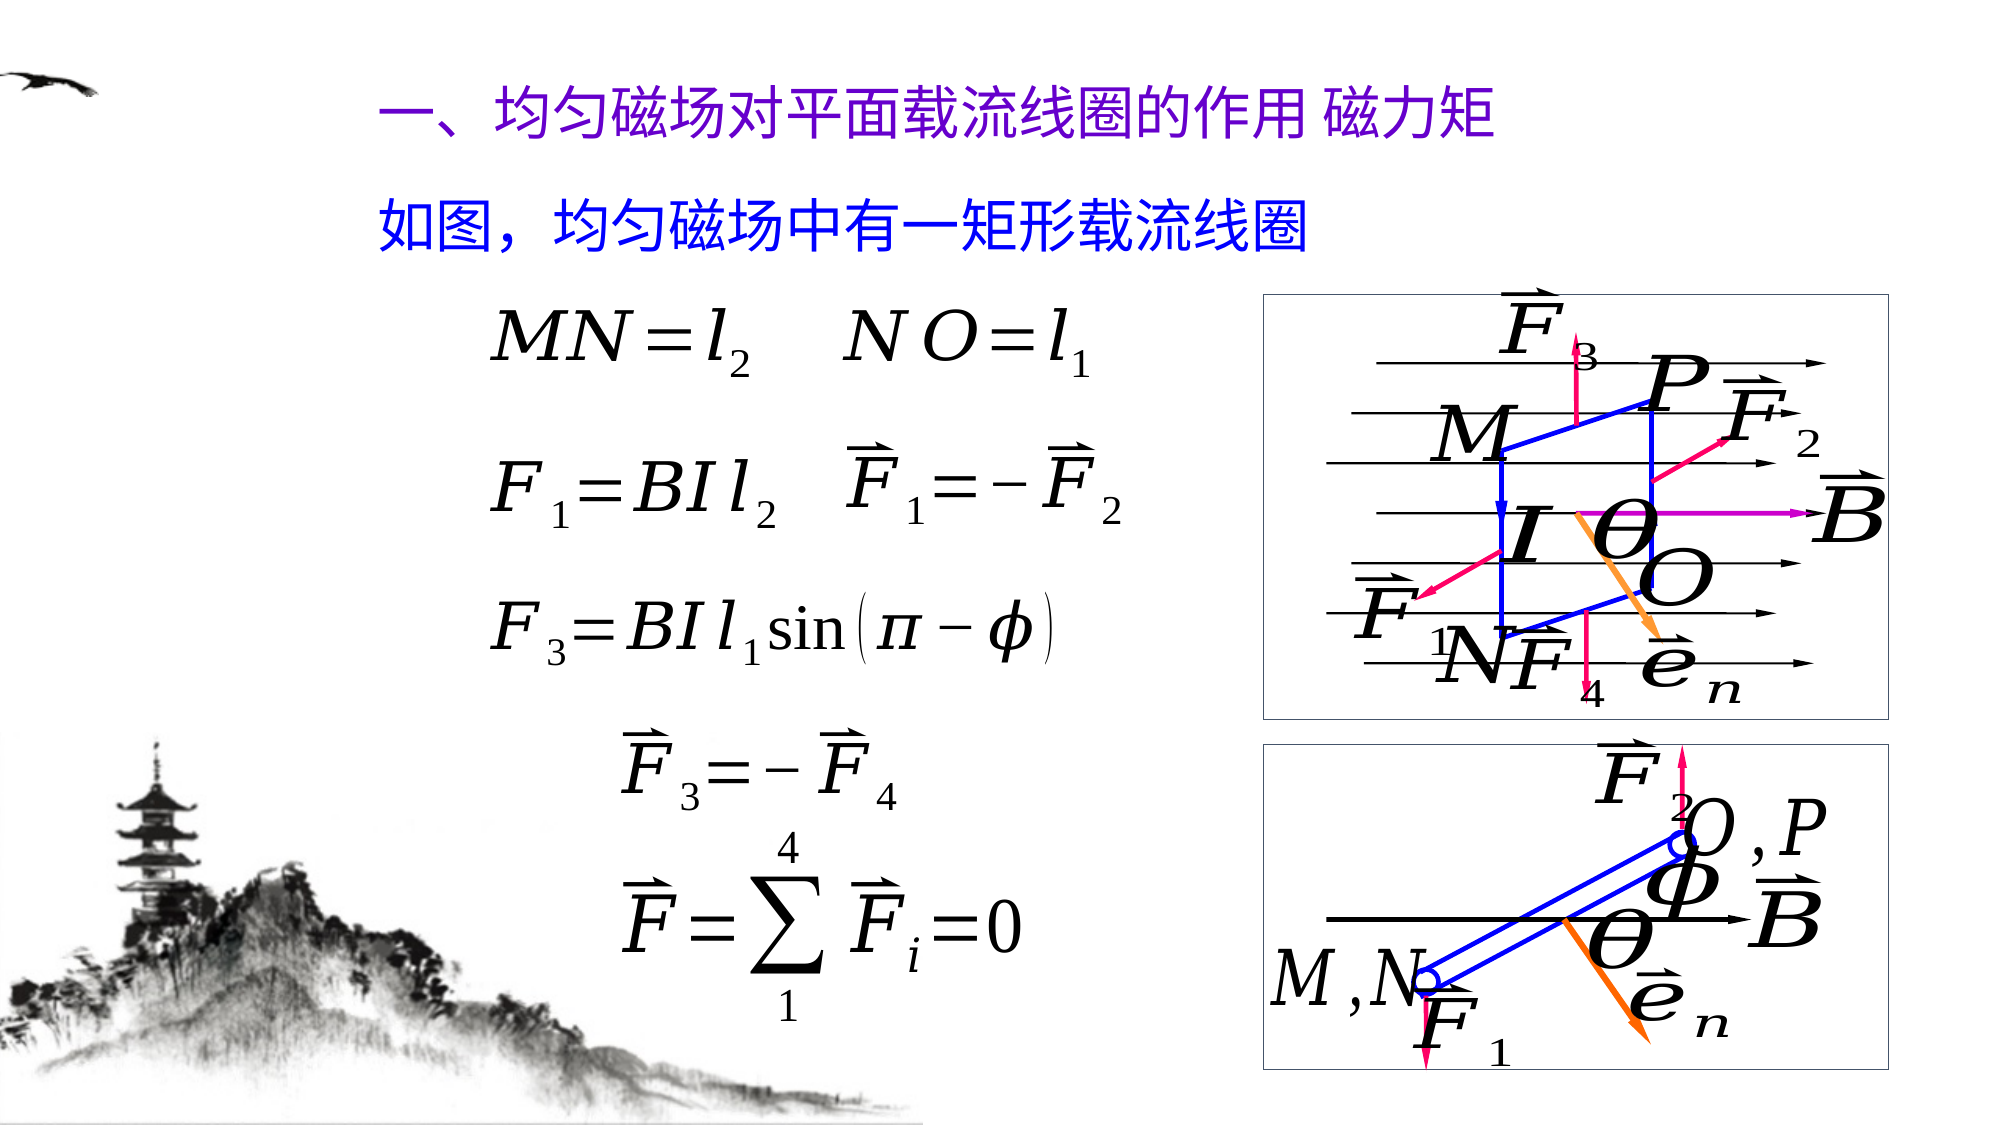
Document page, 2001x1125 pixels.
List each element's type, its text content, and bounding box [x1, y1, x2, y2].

picture [0, 3, 99, 97]
text_box 一、均匀磁场对平面载流线圈的作用 磁力矩 [362, 68, 1682, 154]
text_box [1263, 294, 1889, 720]
picture [0, 732, 923, 1125]
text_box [1263, 744, 1889, 1070]
